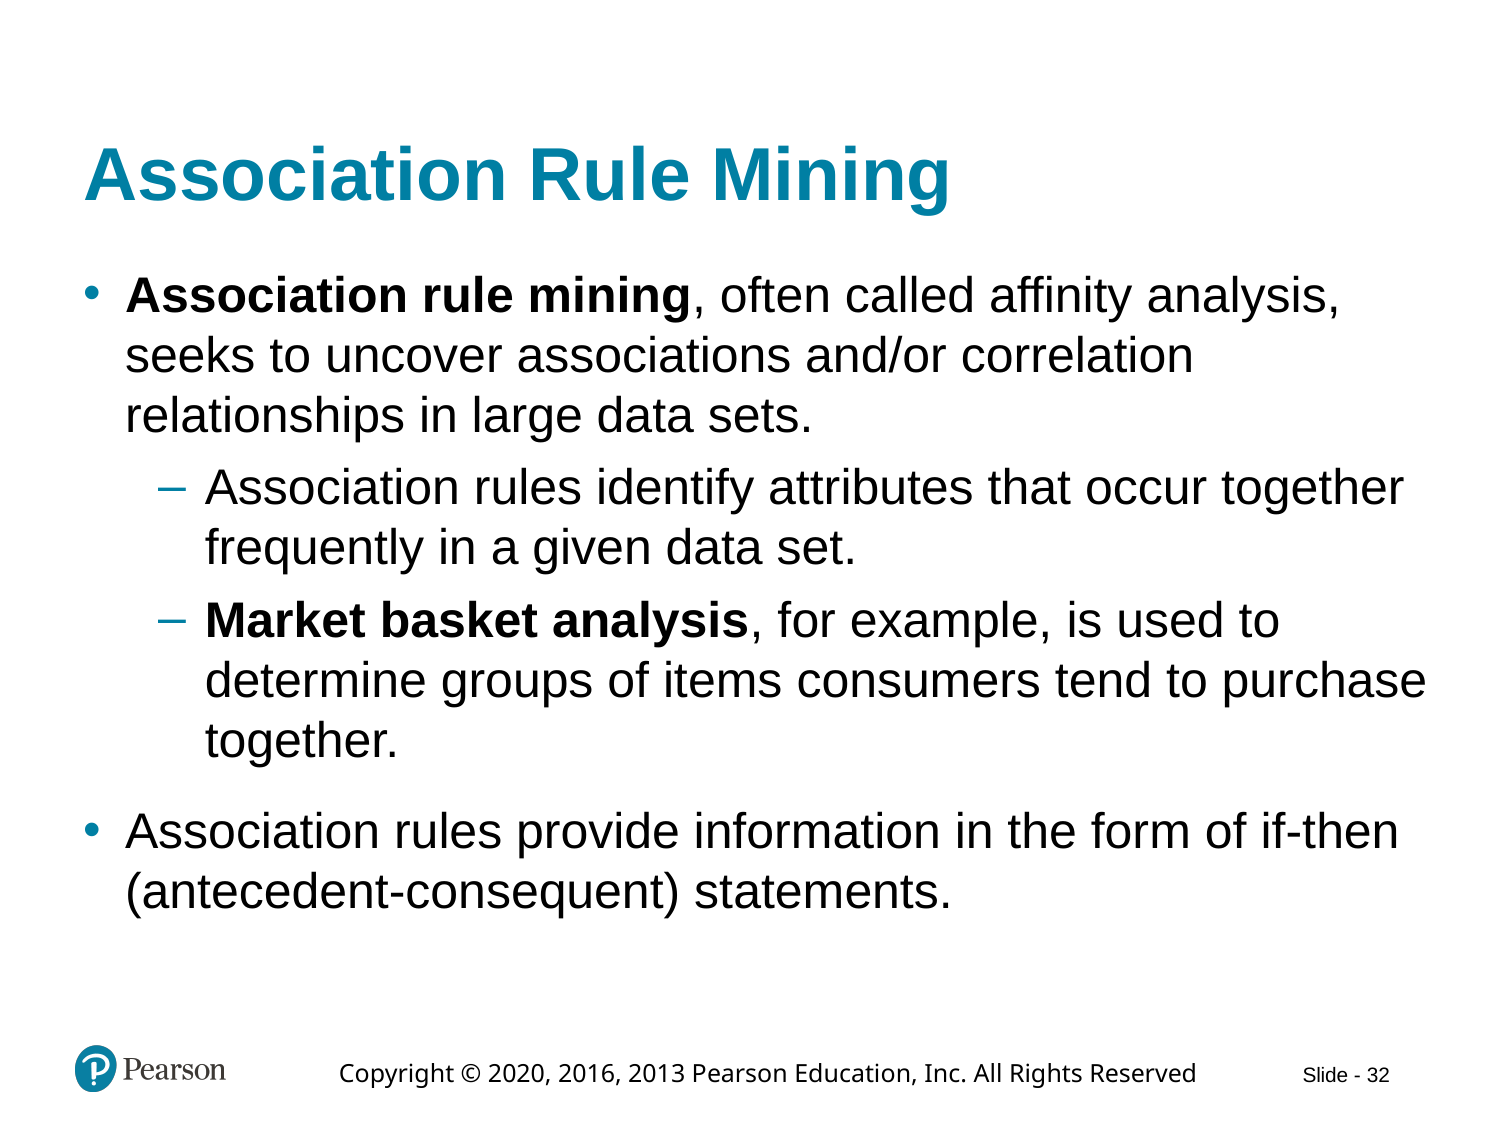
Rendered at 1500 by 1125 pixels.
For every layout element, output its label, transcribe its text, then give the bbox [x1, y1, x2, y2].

picture [75, 1078, 86, 1092]
picture [101, 1045, 226, 1092]
picture [75, 1045, 90, 1061]
title Association Rule Mining [83, 35, 1434, 216]
list Association rule mining, often called affinity analysis, seeks to uncover associations and/or correlation relationships in large data sets. Association rules identify attributes that occur together frequently in a given data set. Market basket analysis, for example, is used to determine groups of items consumers tend to purchase together. Association rules provide information in the form of if-then (antecedent-consequent) statements. [83, 262, 1434, 947]
picture [83, 1054, 109, 1079]
